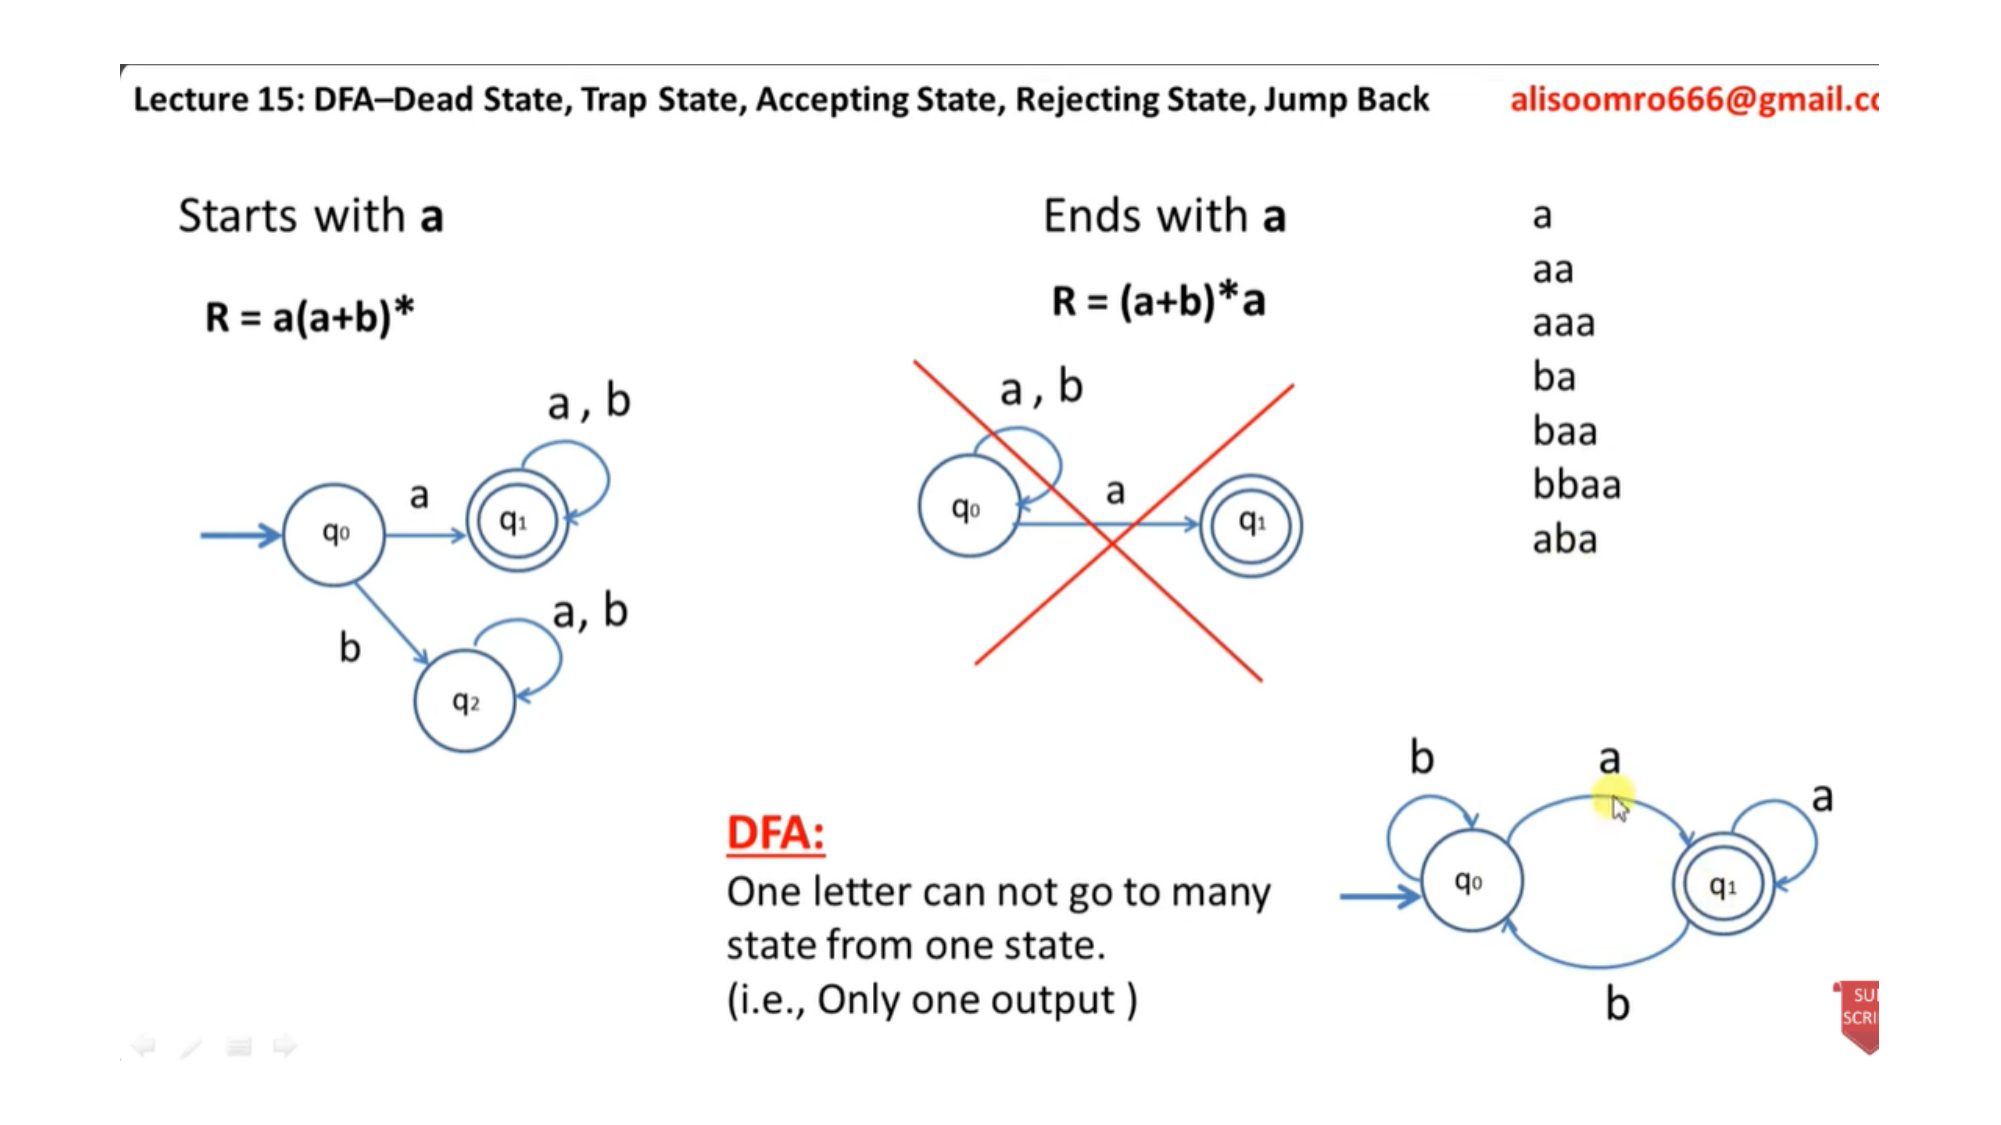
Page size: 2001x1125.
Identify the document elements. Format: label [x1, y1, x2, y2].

picture [120, 64, 1879, 1061]
